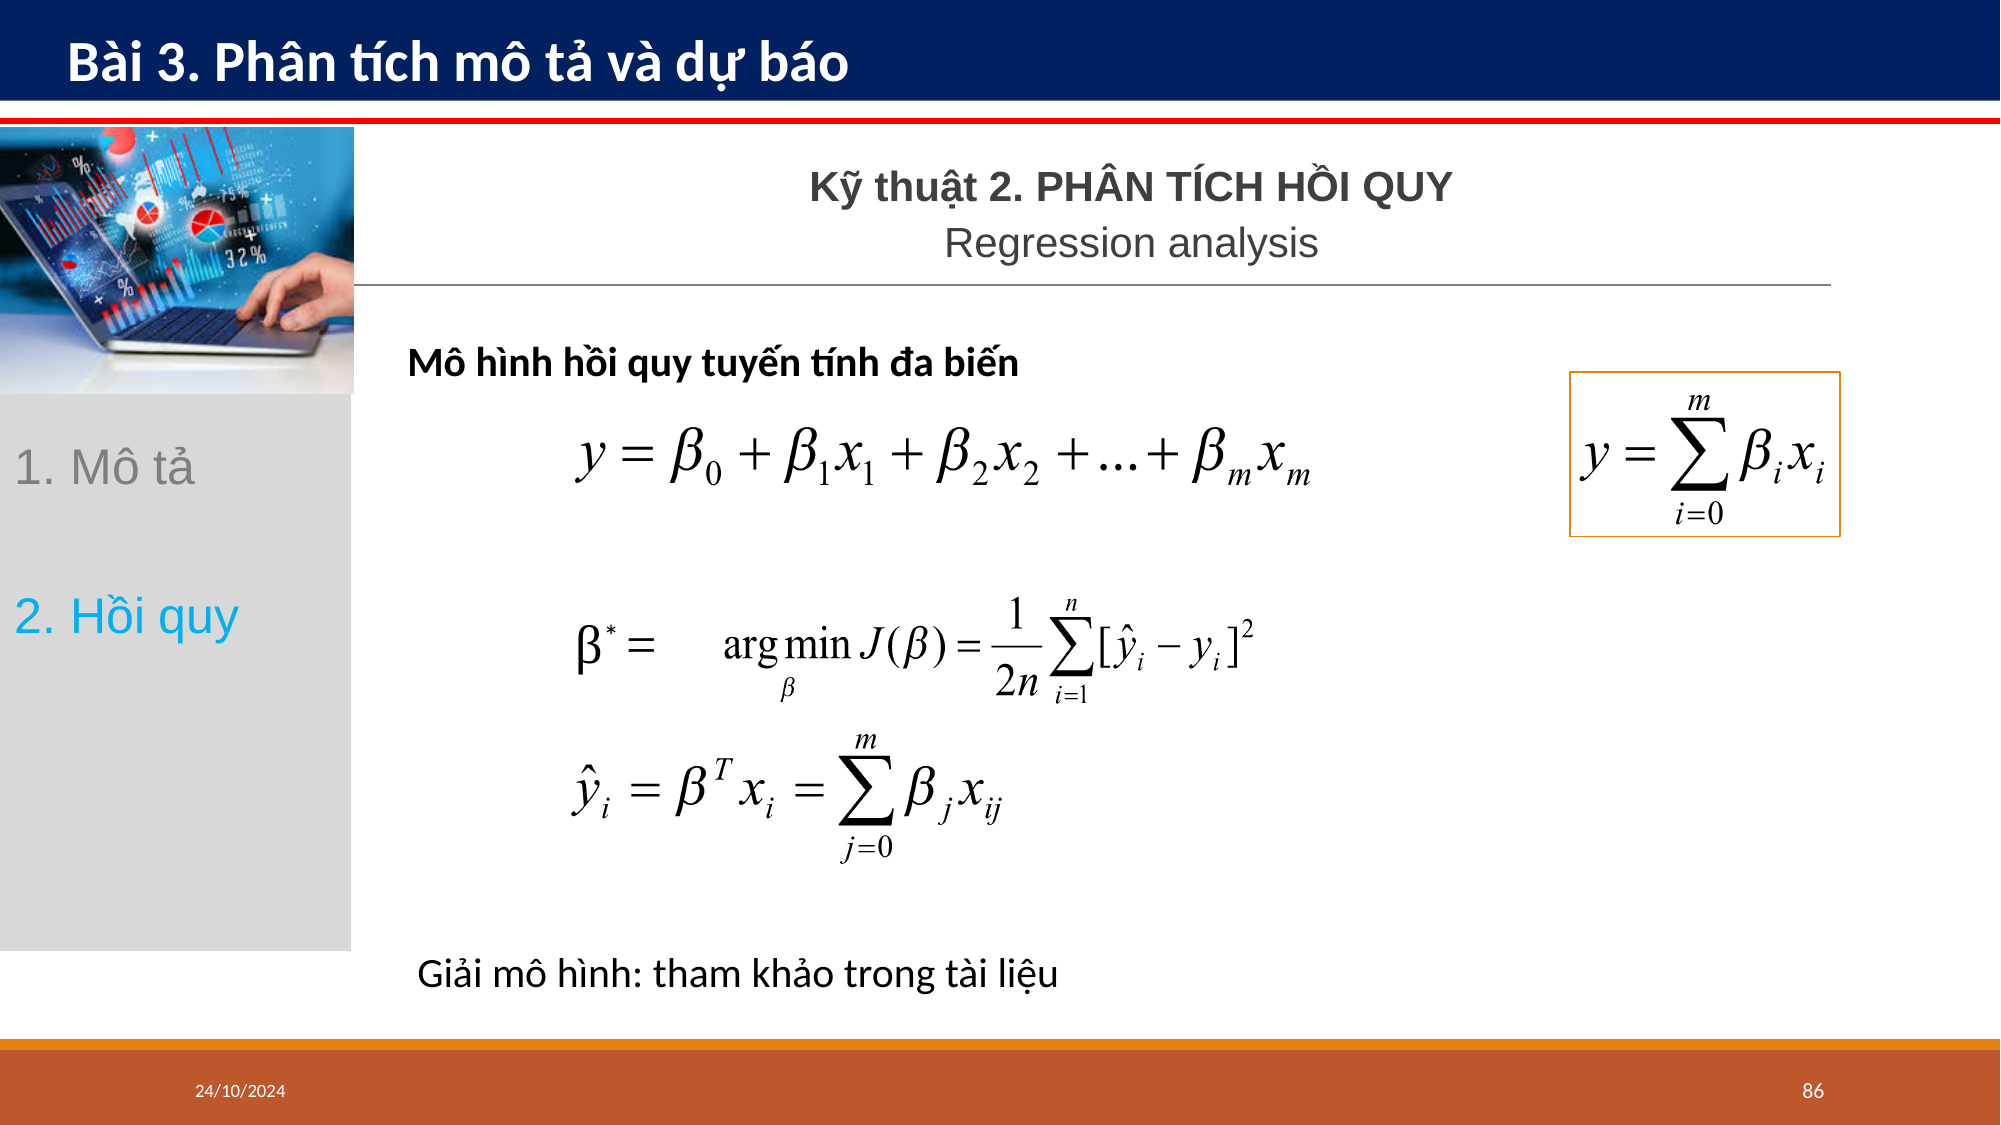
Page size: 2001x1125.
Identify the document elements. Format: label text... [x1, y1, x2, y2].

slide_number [180, 1059, 586, 1120]
picture [0, 127, 354, 394]
text_box Kỹ thuật 2. PHÂN TÍCH HỒI QUY Regression analysis [559, 146, 1704, 274]
text_box β* = [381, 602, 712, 691]
text_box Mô hình hồi quy tuyến tính đa biến [392, 327, 1893, 393]
picture [562, 580, 1269, 873]
picture [565, 408, 1324, 500]
text_box 1. Mô tả 2. Hồi quy [0, 400, 352, 952]
text_box Bài 3. Phân tích mô tả và dự báo [0, 0, 2000, 101]
text_box Giải mô hình: tham khảo trong tài liệu [402, 938, 1903, 1004]
slide_number ‹#› [1624, 1059, 1840, 1120]
picture [1570, 372, 1840, 536]
